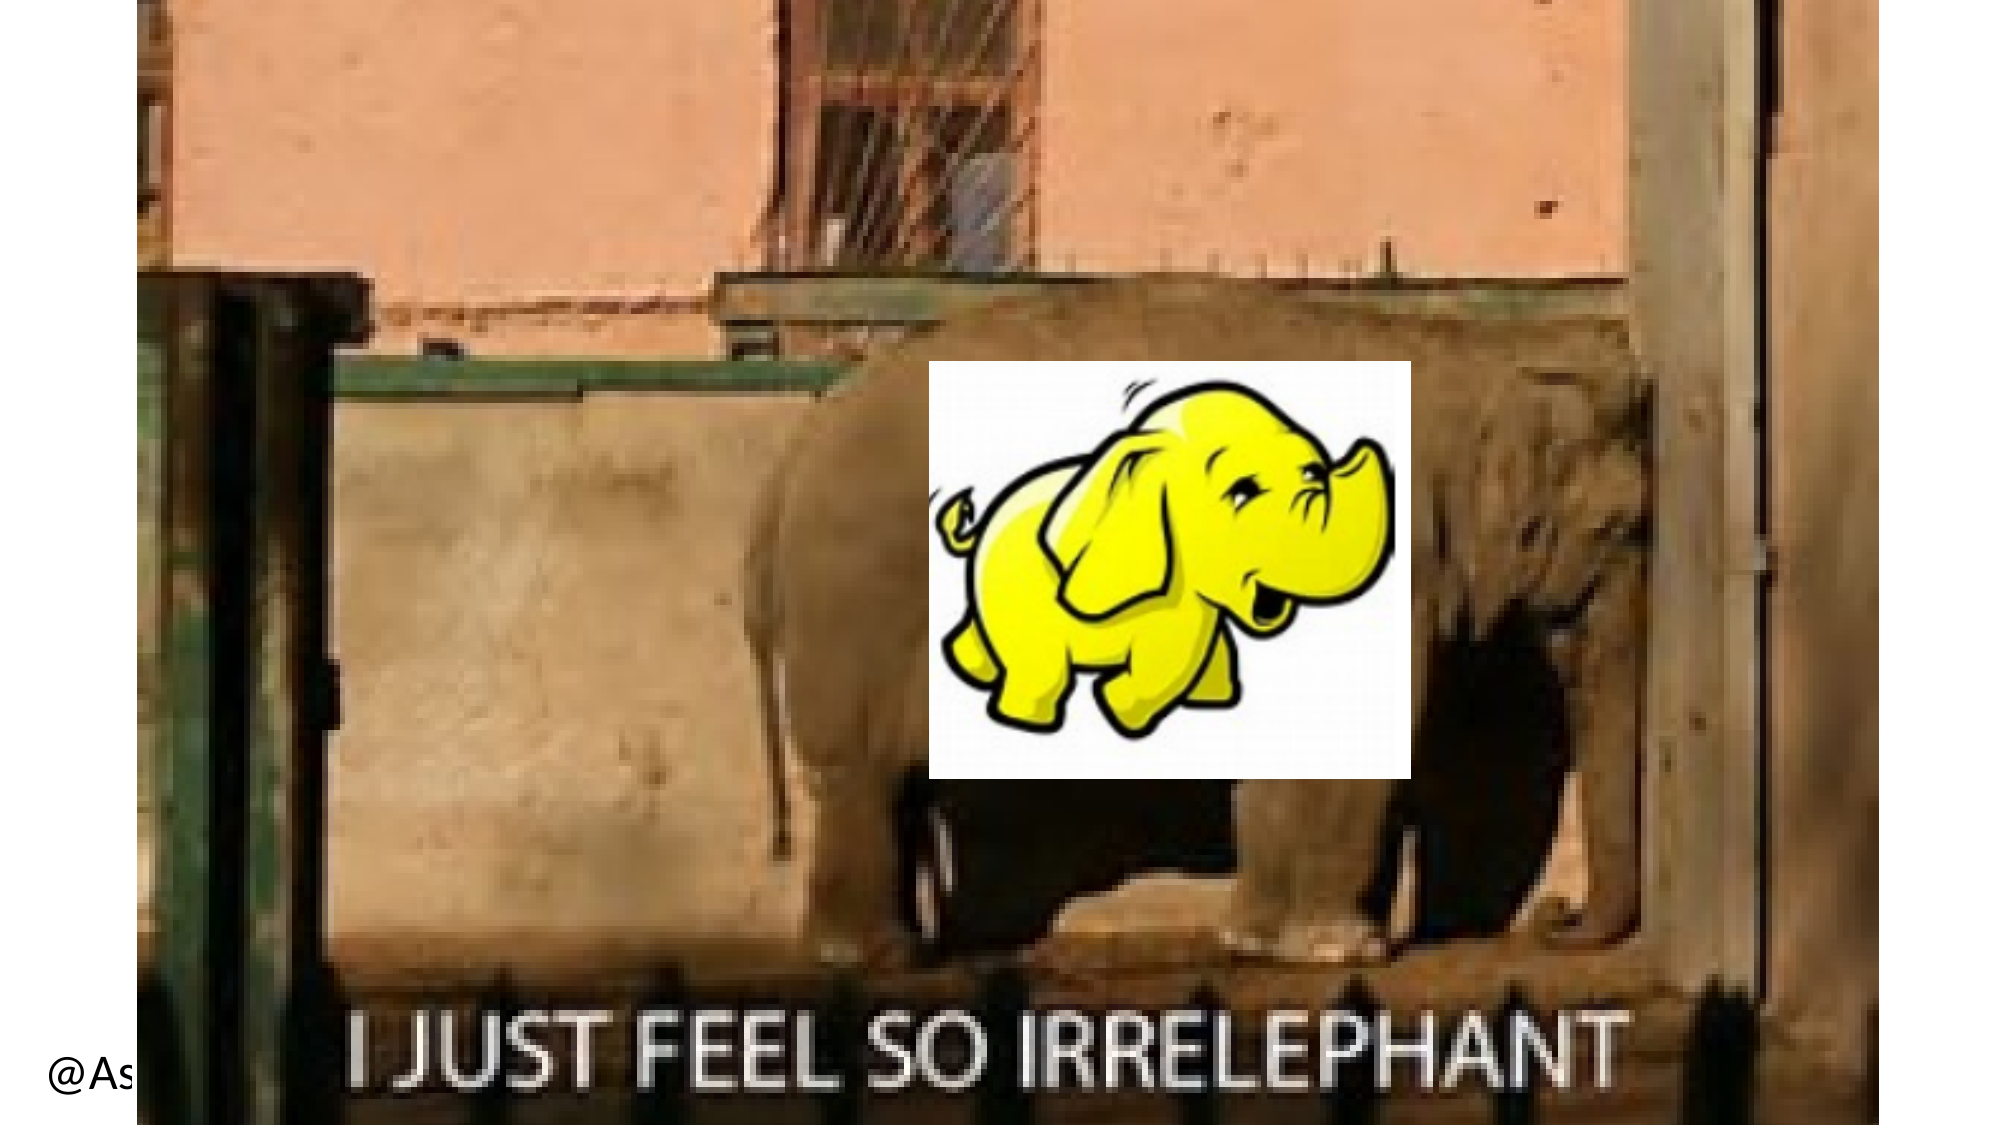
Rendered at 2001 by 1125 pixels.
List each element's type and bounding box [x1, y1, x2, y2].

picture [132, 0, 1915, 1125]
